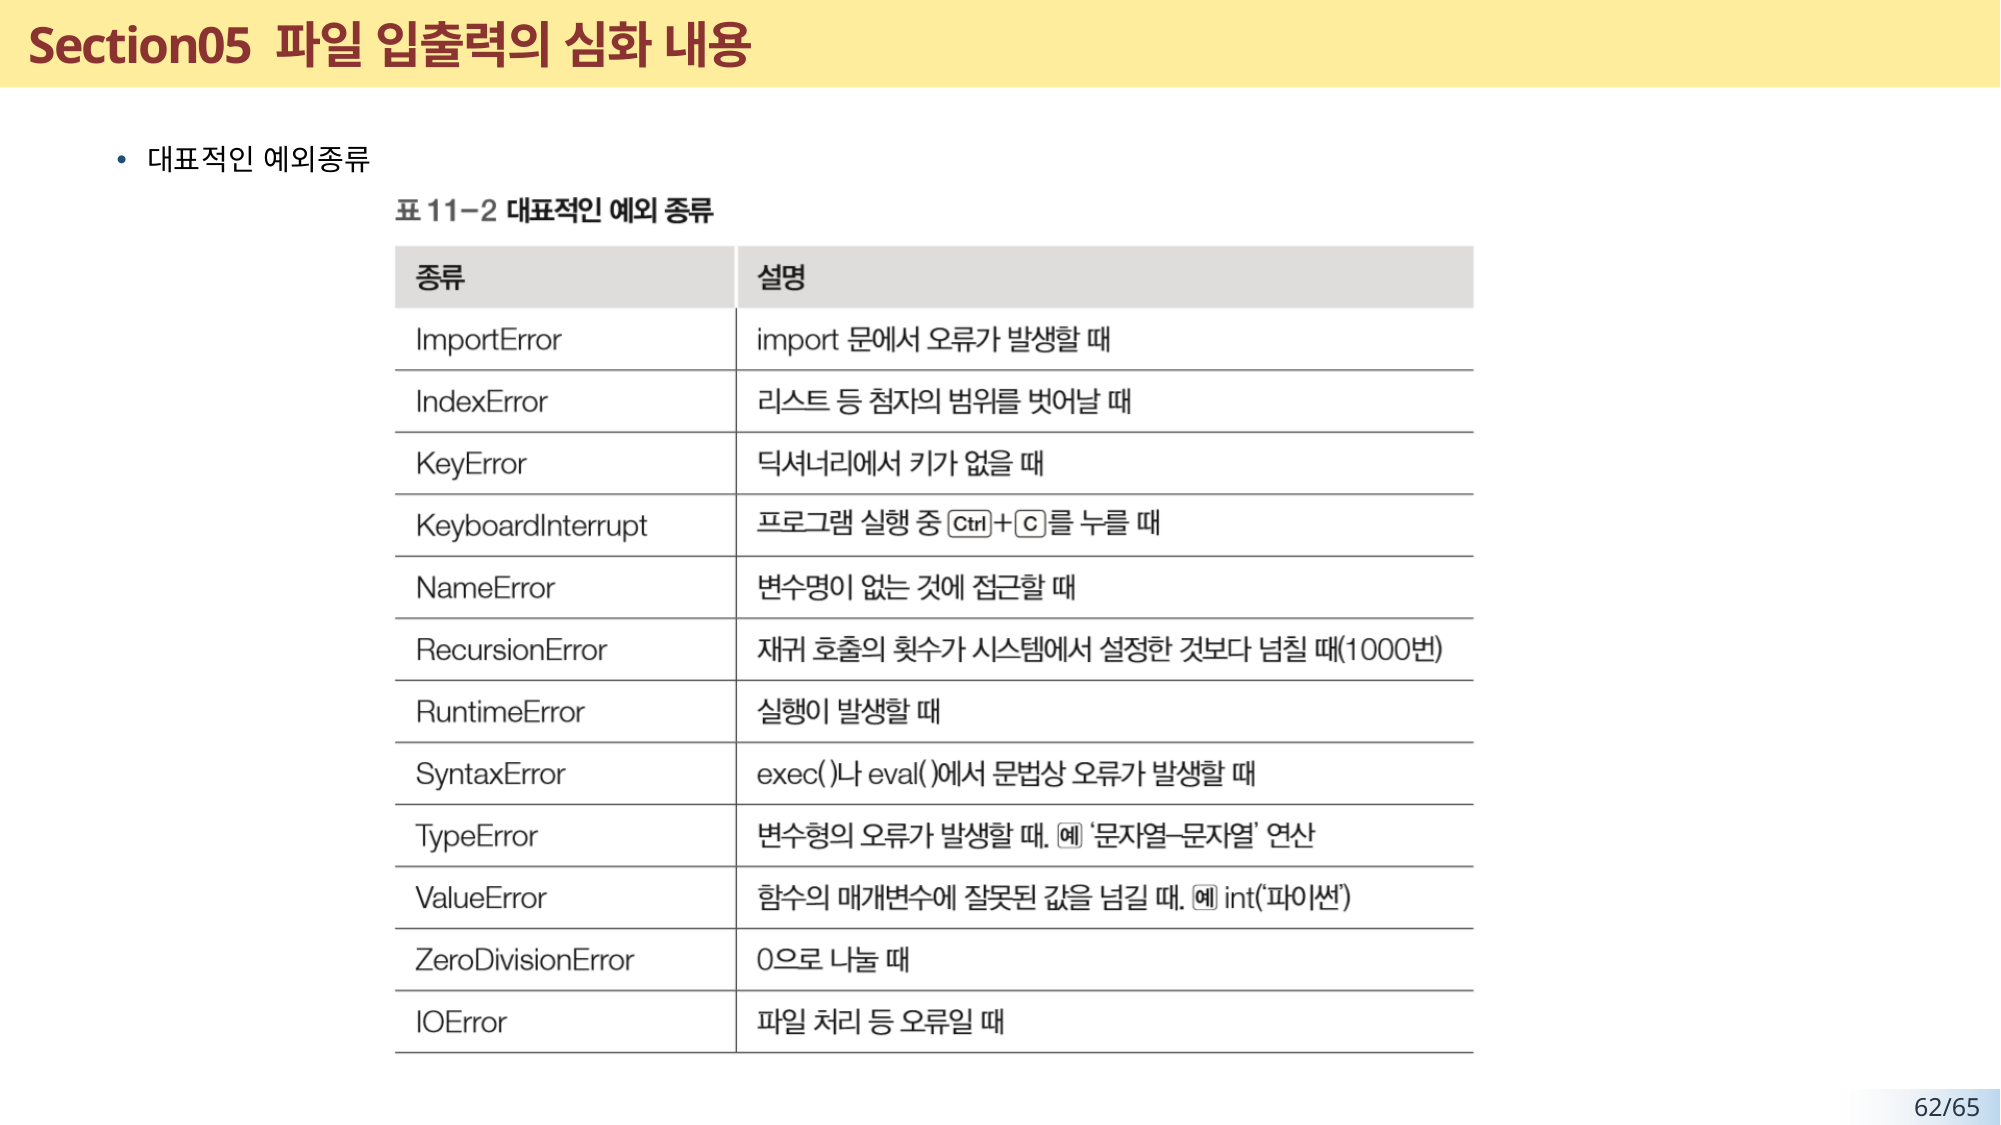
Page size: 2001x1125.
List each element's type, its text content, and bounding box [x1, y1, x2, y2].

picture [394, 193, 1478, 1057]
title Section05 파일 입출력의 심화 내용 [13, 8, 1717, 87]
list 대표적인 예외종류 [13, 126, 1975, 1057]
